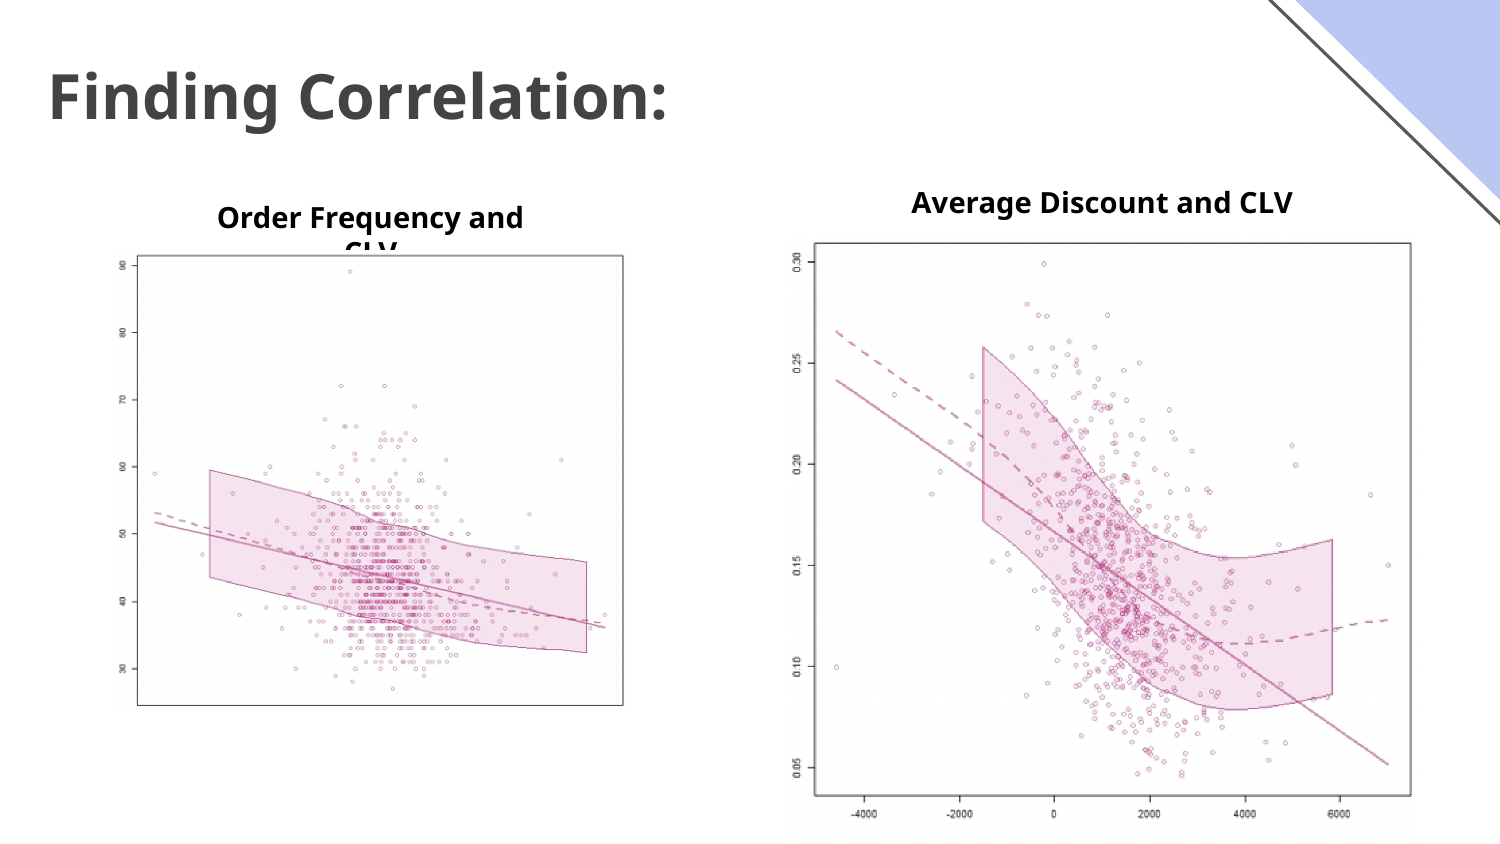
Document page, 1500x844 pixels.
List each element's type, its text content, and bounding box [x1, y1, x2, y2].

picture [113, 250, 628, 713]
text_box Order Frequency and CLV [188, 184, 553, 248]
text_box Average Discount and CLV [856, 168, 1349, 233]
text_box Finding Correlation: [33, 41, 1225, 147]
text_box [1296, 0, 1500, 199]
picture [784, 234, 1420, 841]
